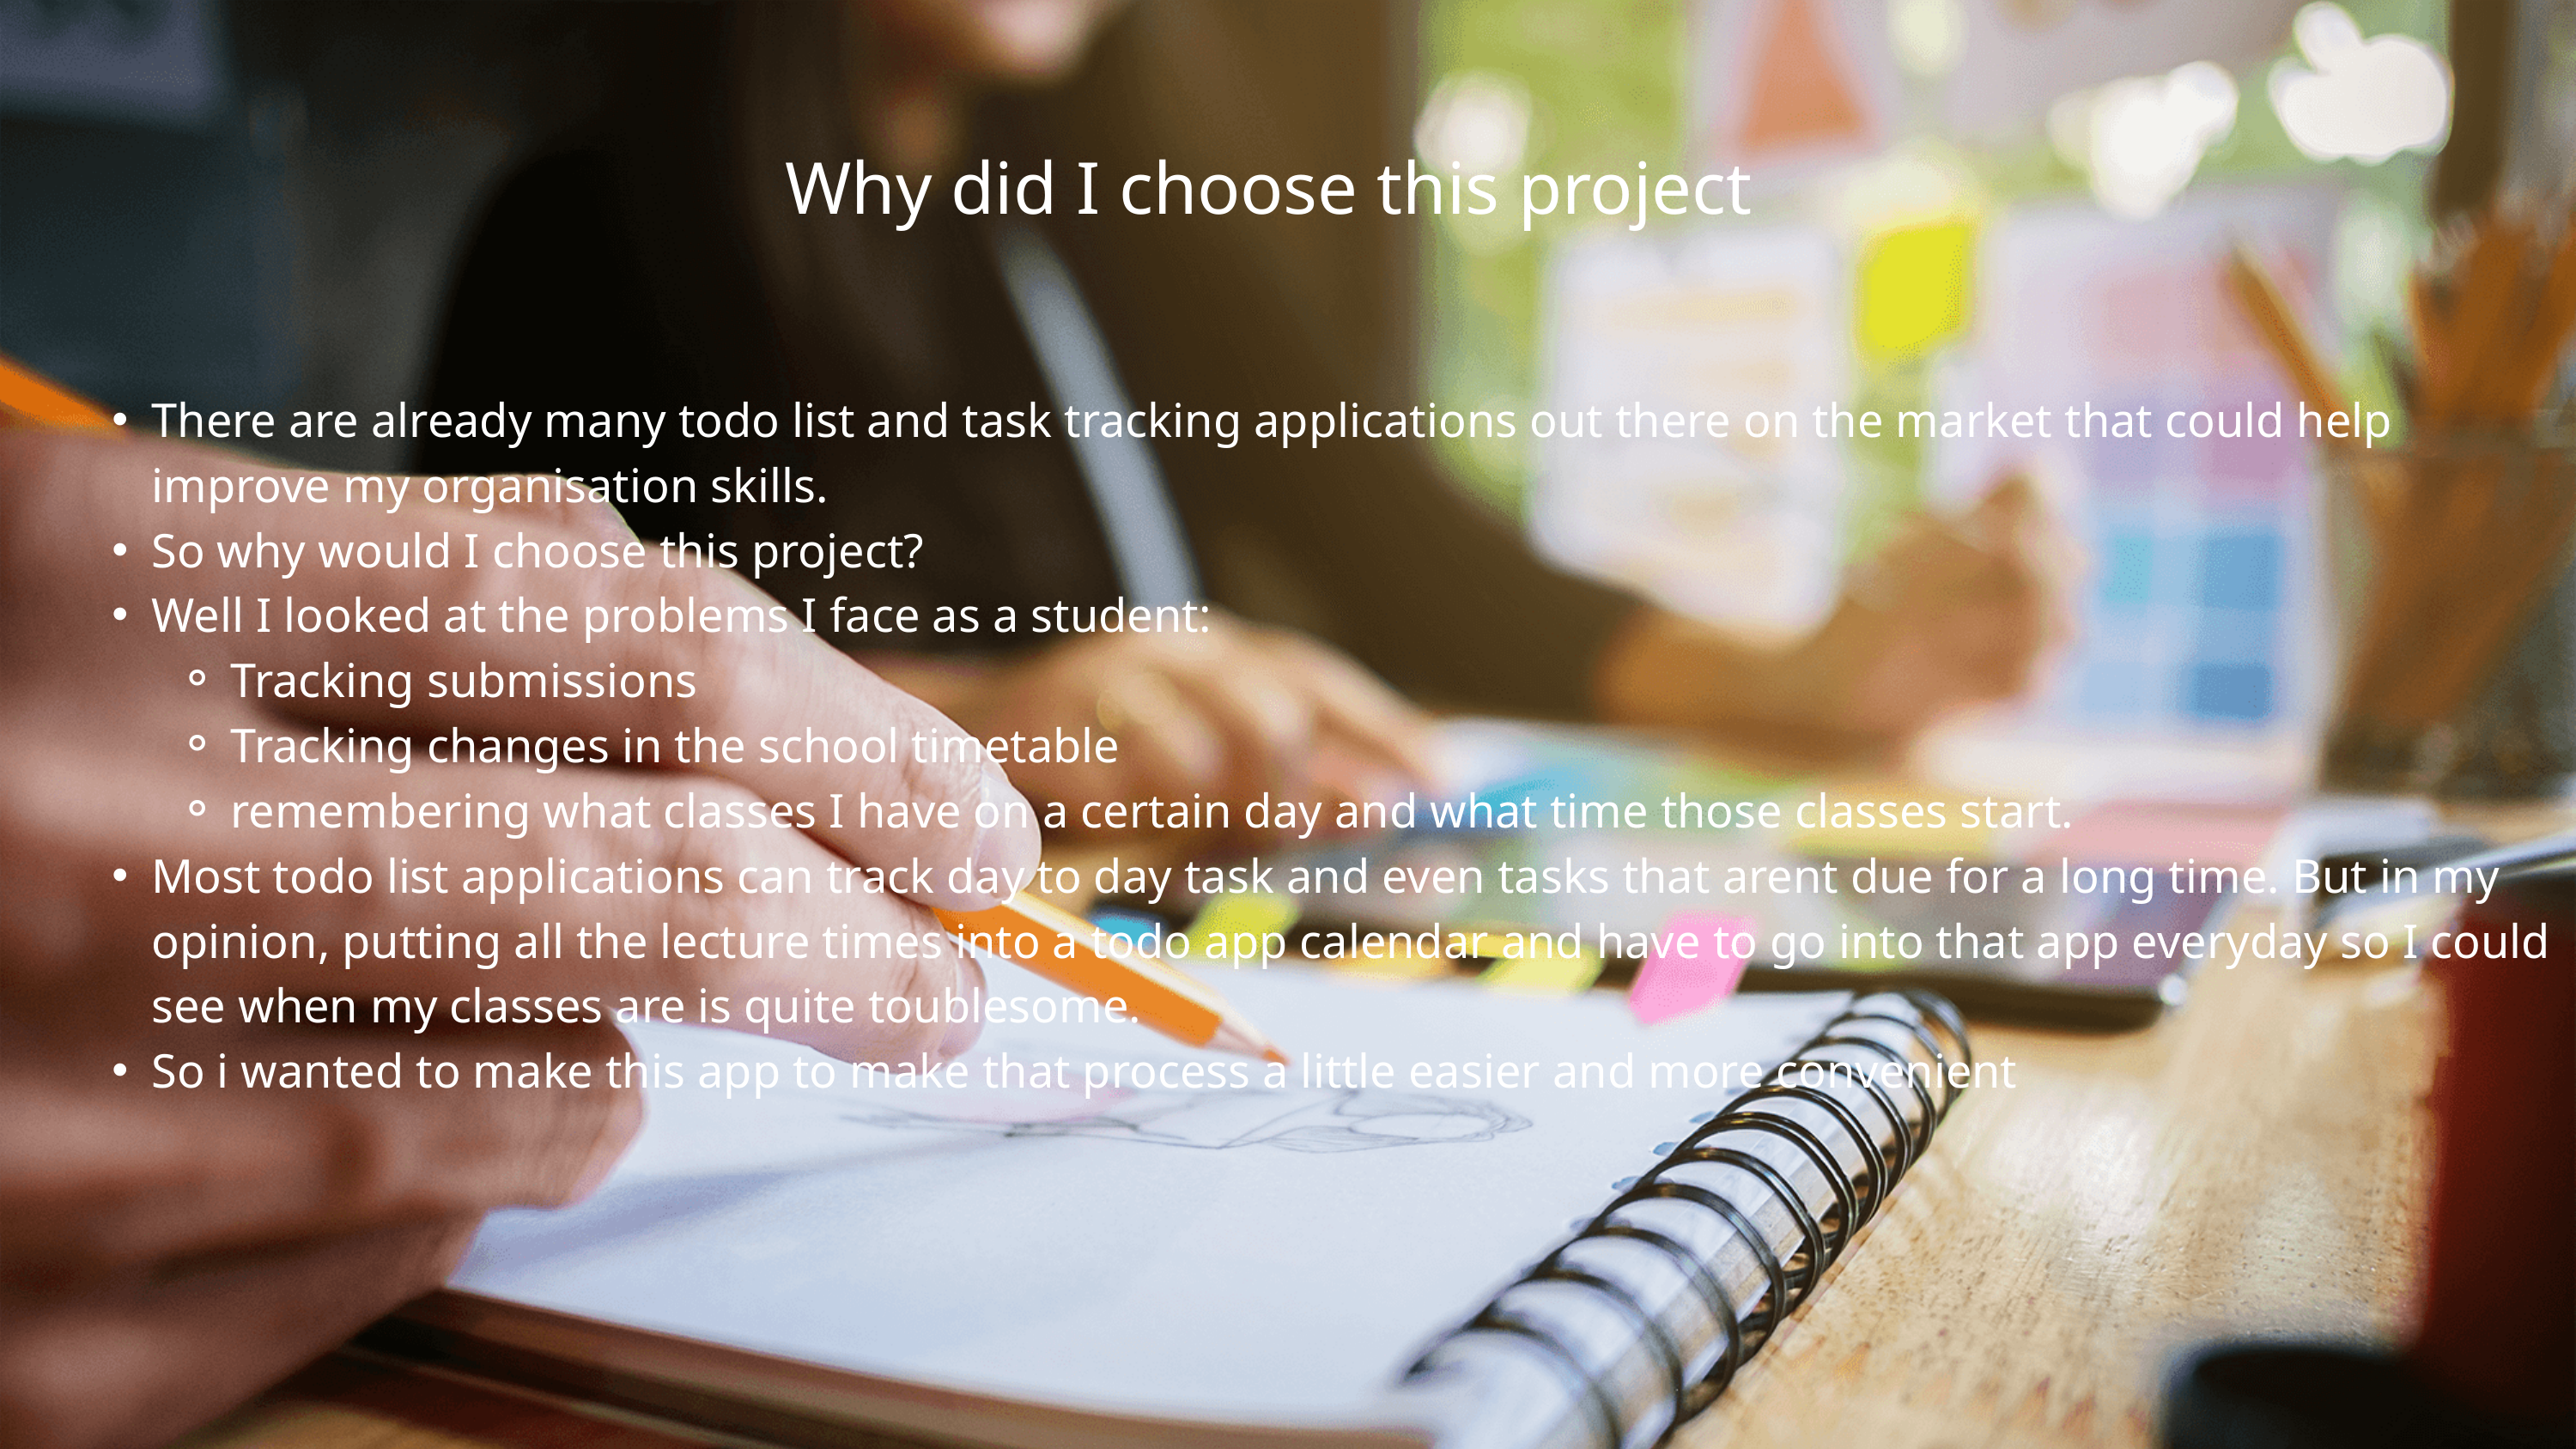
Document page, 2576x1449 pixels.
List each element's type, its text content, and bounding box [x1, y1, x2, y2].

text_box There are already many todo list and task tracking applications out there on the market that could help improve my organisation skills. So why would I choose this project? Well I looked at the problems I face as a student: Tracking submissions Tracking changes in the school timetable remembering what classes I have on a certain day and what time those classes start. Most todo list applications can track day to day task and even tasks that arent due for a long time. But in my opinion, putting all the lecture times into a todo app calendar and have to go into that app everyday so I could see when my classes are is quite toublesome. So i wanted to make this app to make that process a little easier and more convenient [72, 381, 2576, 1098]
text_box Why did I choose this project [743, 129, 1795, 229]
text_box [0, 0, 2576, 1449]
